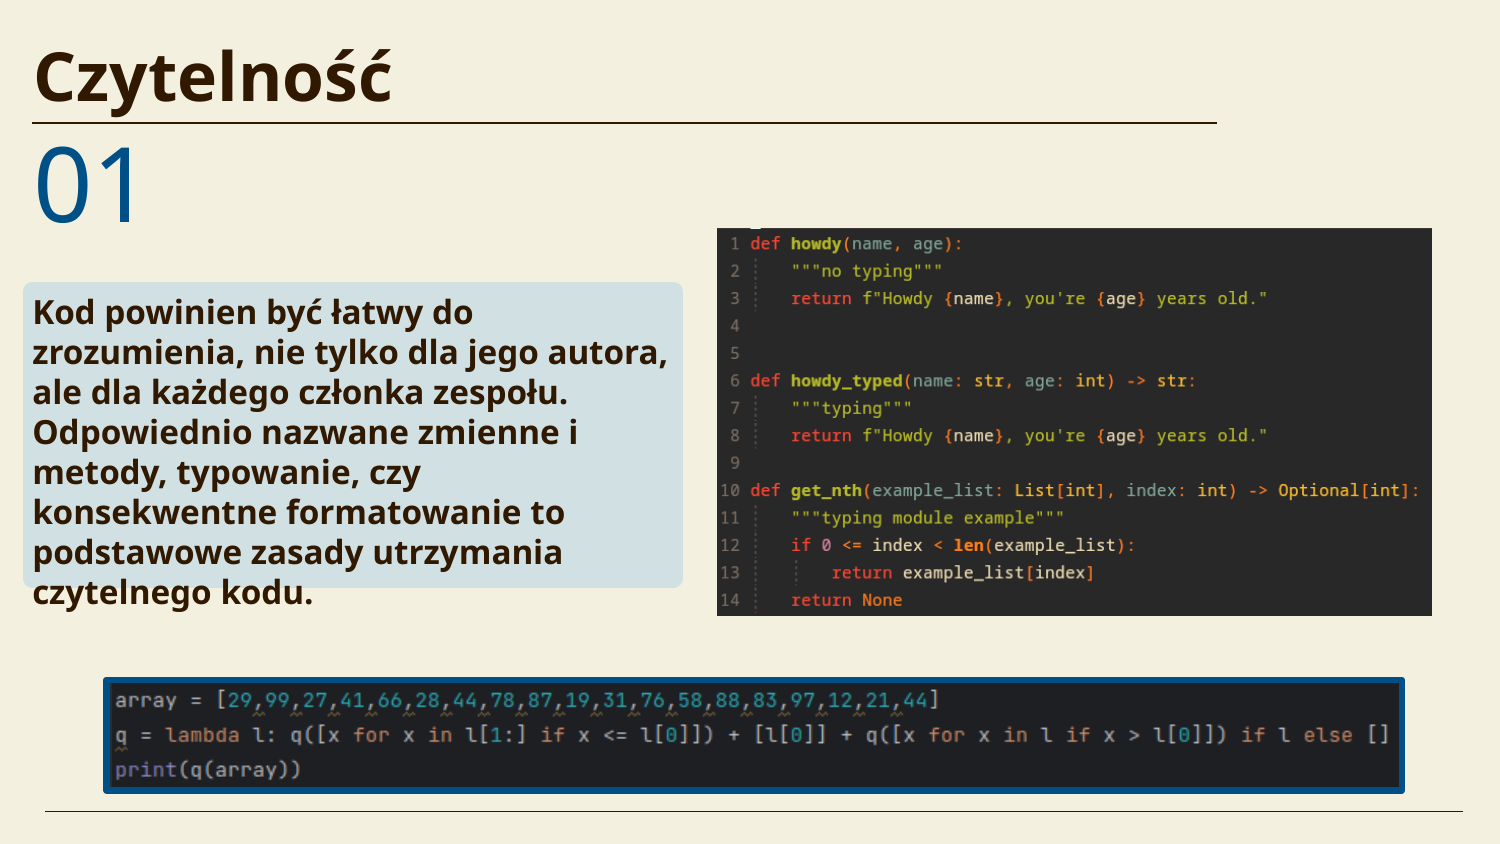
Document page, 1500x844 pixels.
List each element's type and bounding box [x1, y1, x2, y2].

picture [109, 682, 1399, 788]
picture [717, 227, 1432, 616]
text_box [32, 26, 1217, 579]
